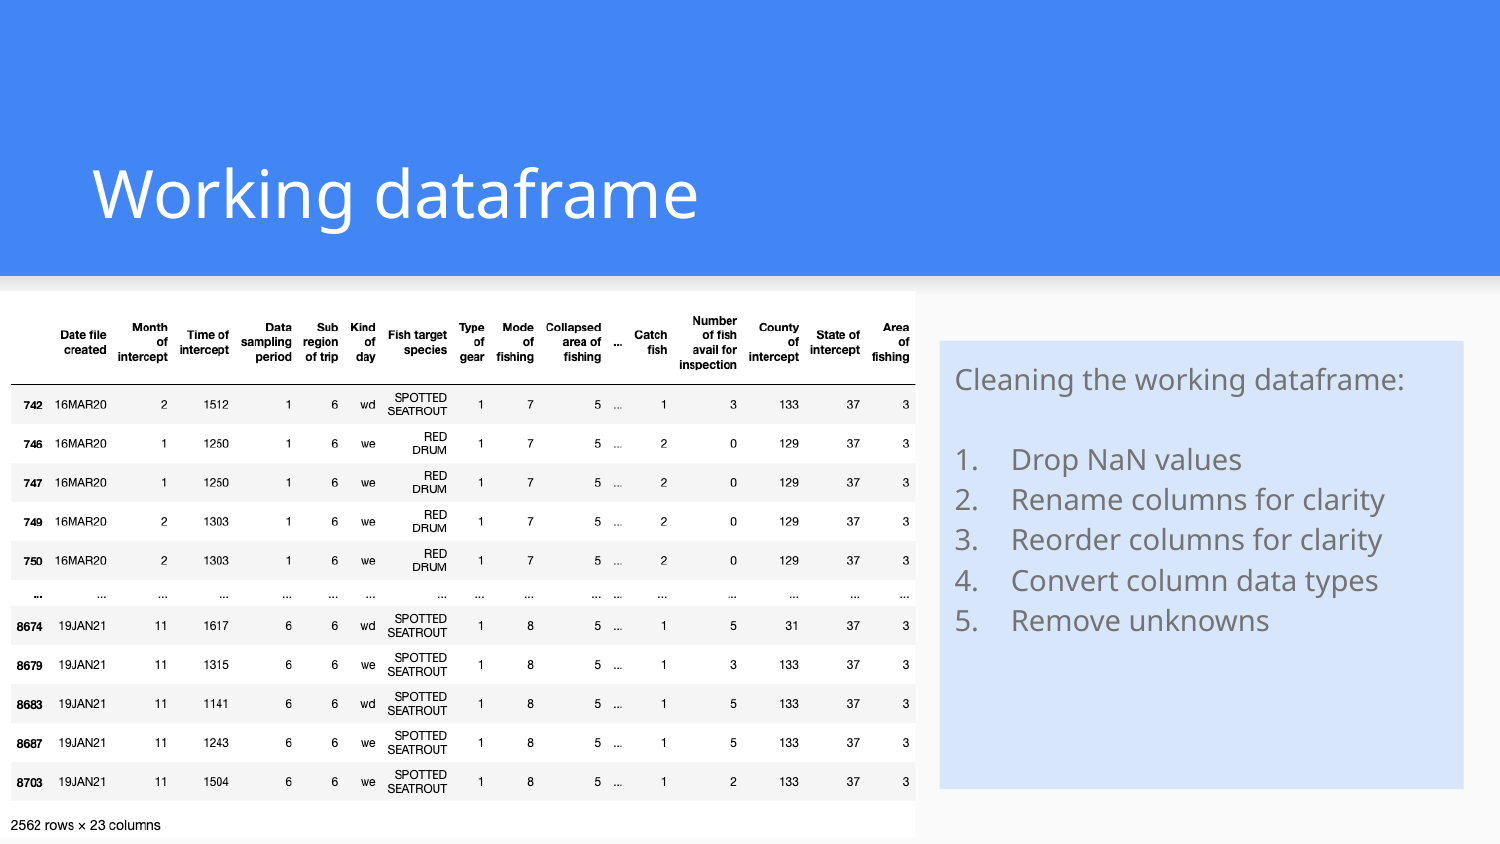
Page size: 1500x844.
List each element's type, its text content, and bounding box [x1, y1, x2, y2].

picture [0, 291, 916, 838]
list Cleaning the working dataframe: Drop NaN values Rename columns for clarity Reorder columns for clarity Convert column data types Remove unknowns [939, 340, 1464, 790]
title Working dataframe [77, 121, 1427, 248]
